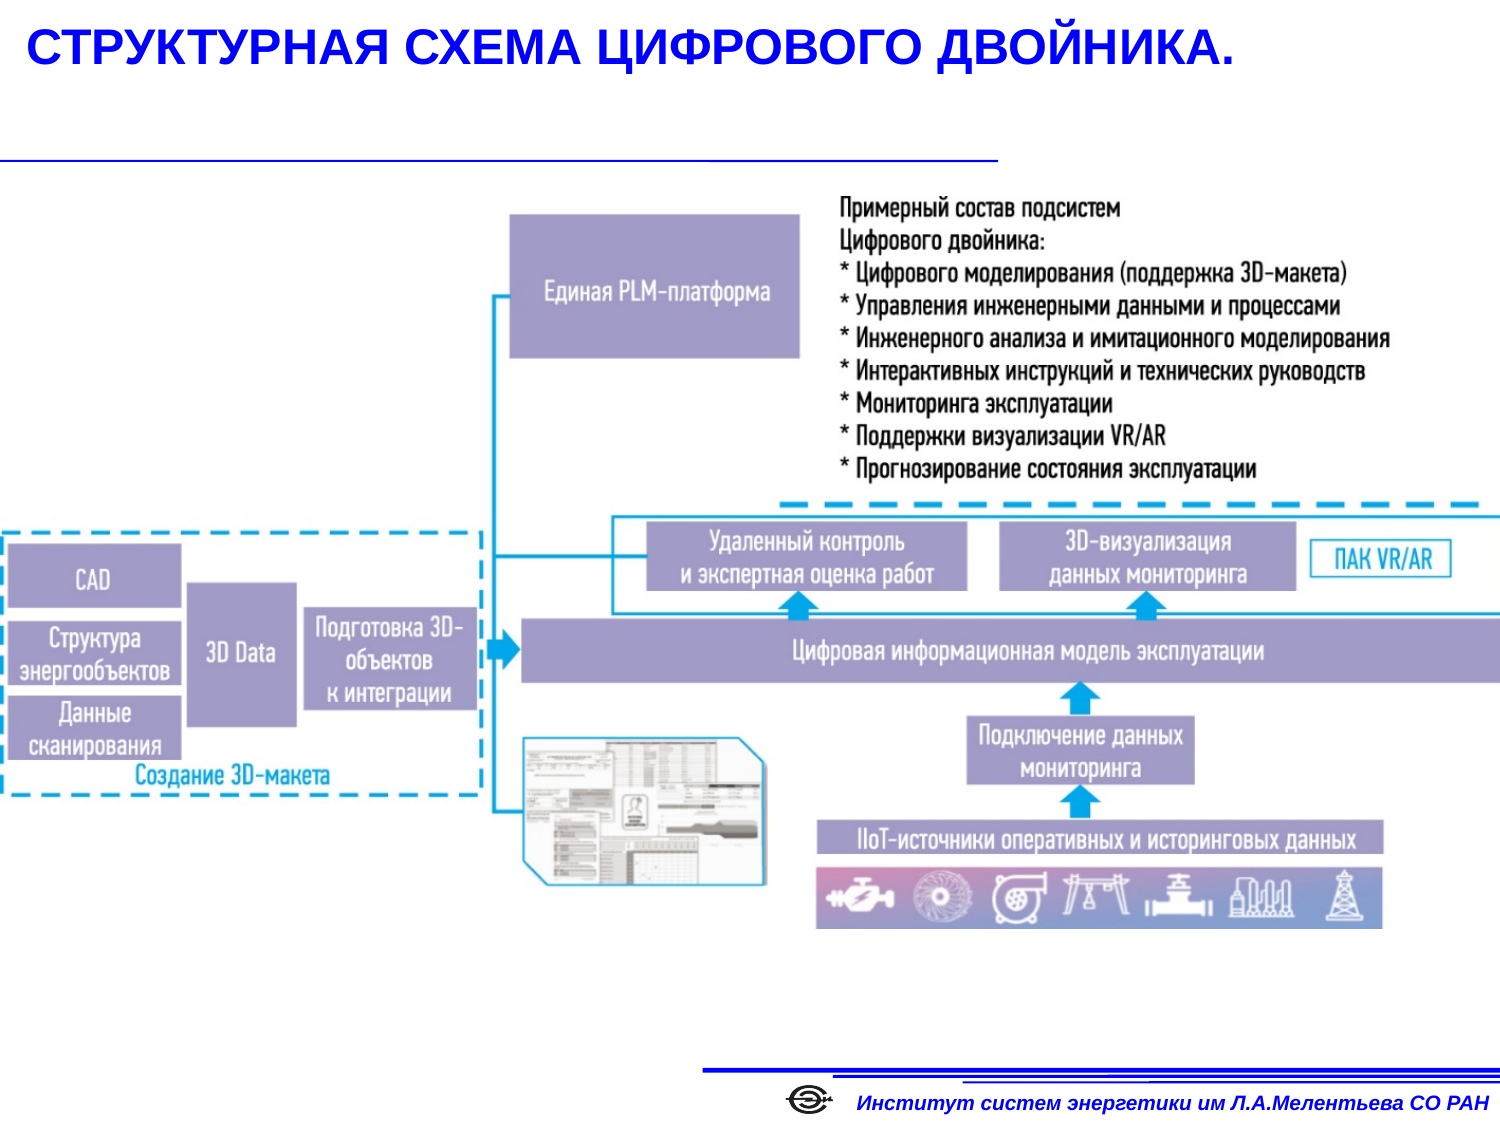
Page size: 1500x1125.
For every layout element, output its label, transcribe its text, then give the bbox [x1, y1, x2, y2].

title СТРУКТУРНАЯ СХЕМА ЦИФРОВОГО ДВОЙНИКА. [11, 7, 1500, 99]
picture [0, 196, 1500, 929]
